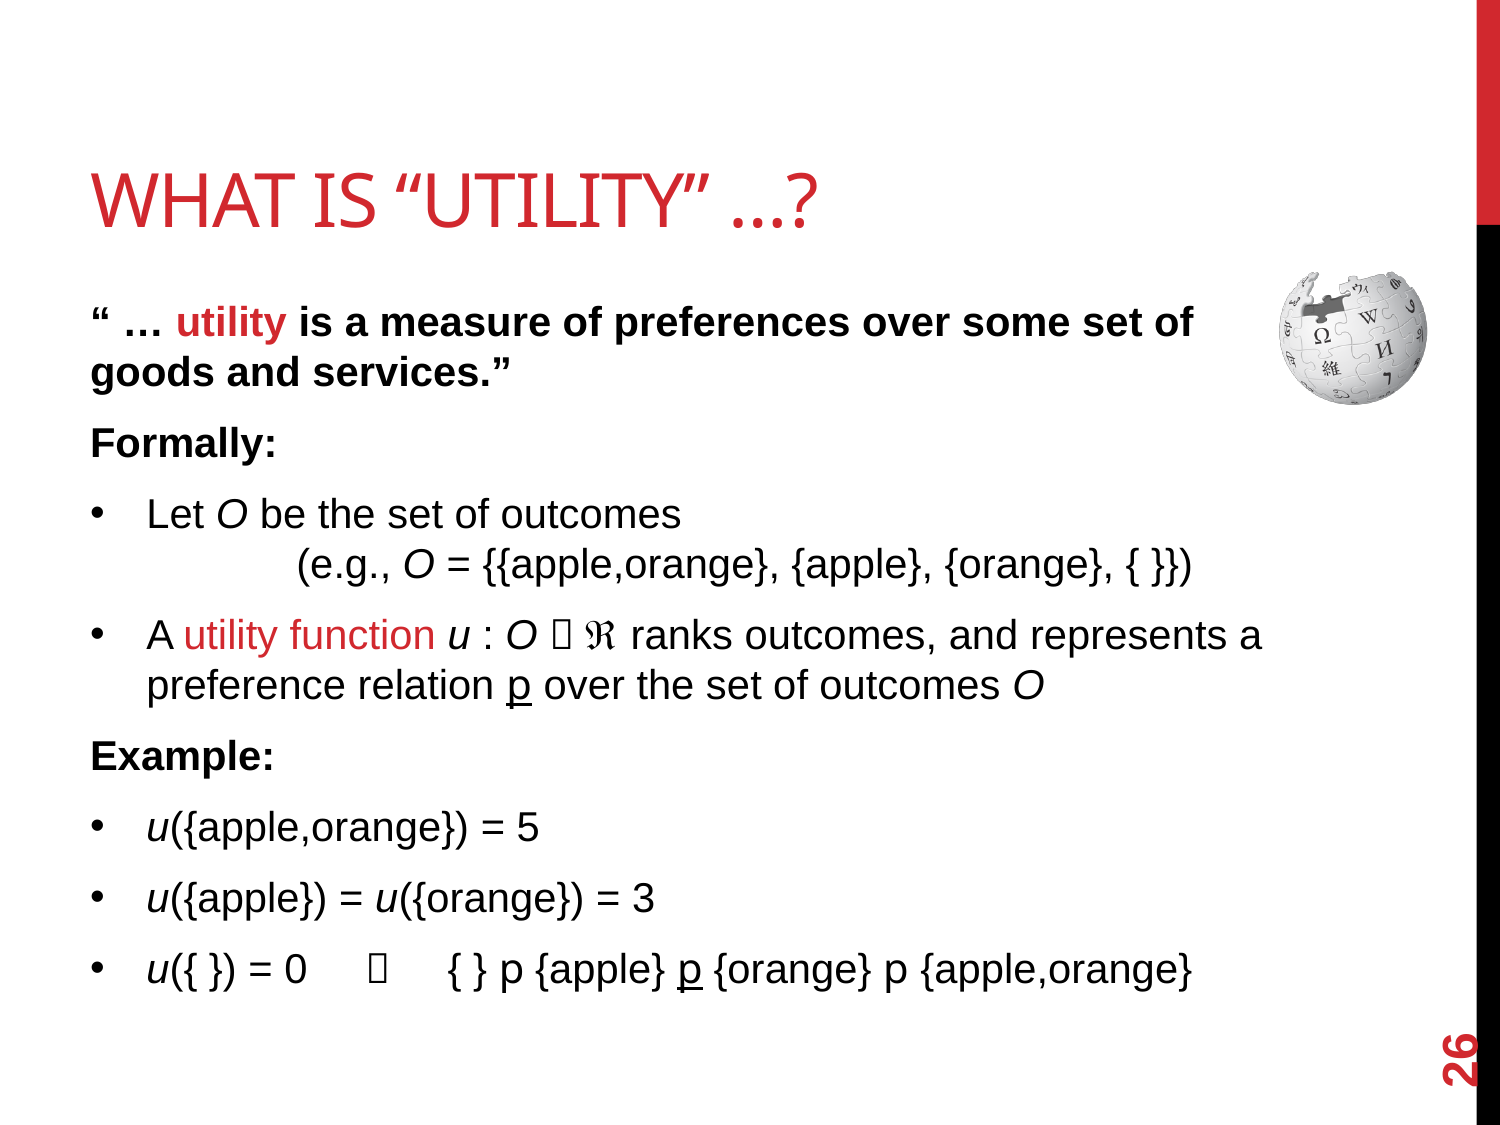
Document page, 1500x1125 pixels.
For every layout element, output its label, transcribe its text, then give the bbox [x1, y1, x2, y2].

picture [1278, 269, 1429, 407]
slide_number 26 [1427, 887, 1488, 1104]
list “ … utility is a measure of preferences over some set of goods and services.” Formally: Let O be the set of outcomes (e.g., O = {{apple,orange}, {apple}, {orange}, { }}) A utility function u : O   ranks outcomes, and represents a preference relation p over the set of outcomes O Example: u({apple,orange}) = 5 u({apple}) = u({orange}) = 3 u({ }) = 0  { } p {apple} p {orange} p {apple,orange} [75, 287, 1325, 1005]
title What is “Utility” …? [75, 25, 1025, 250]
